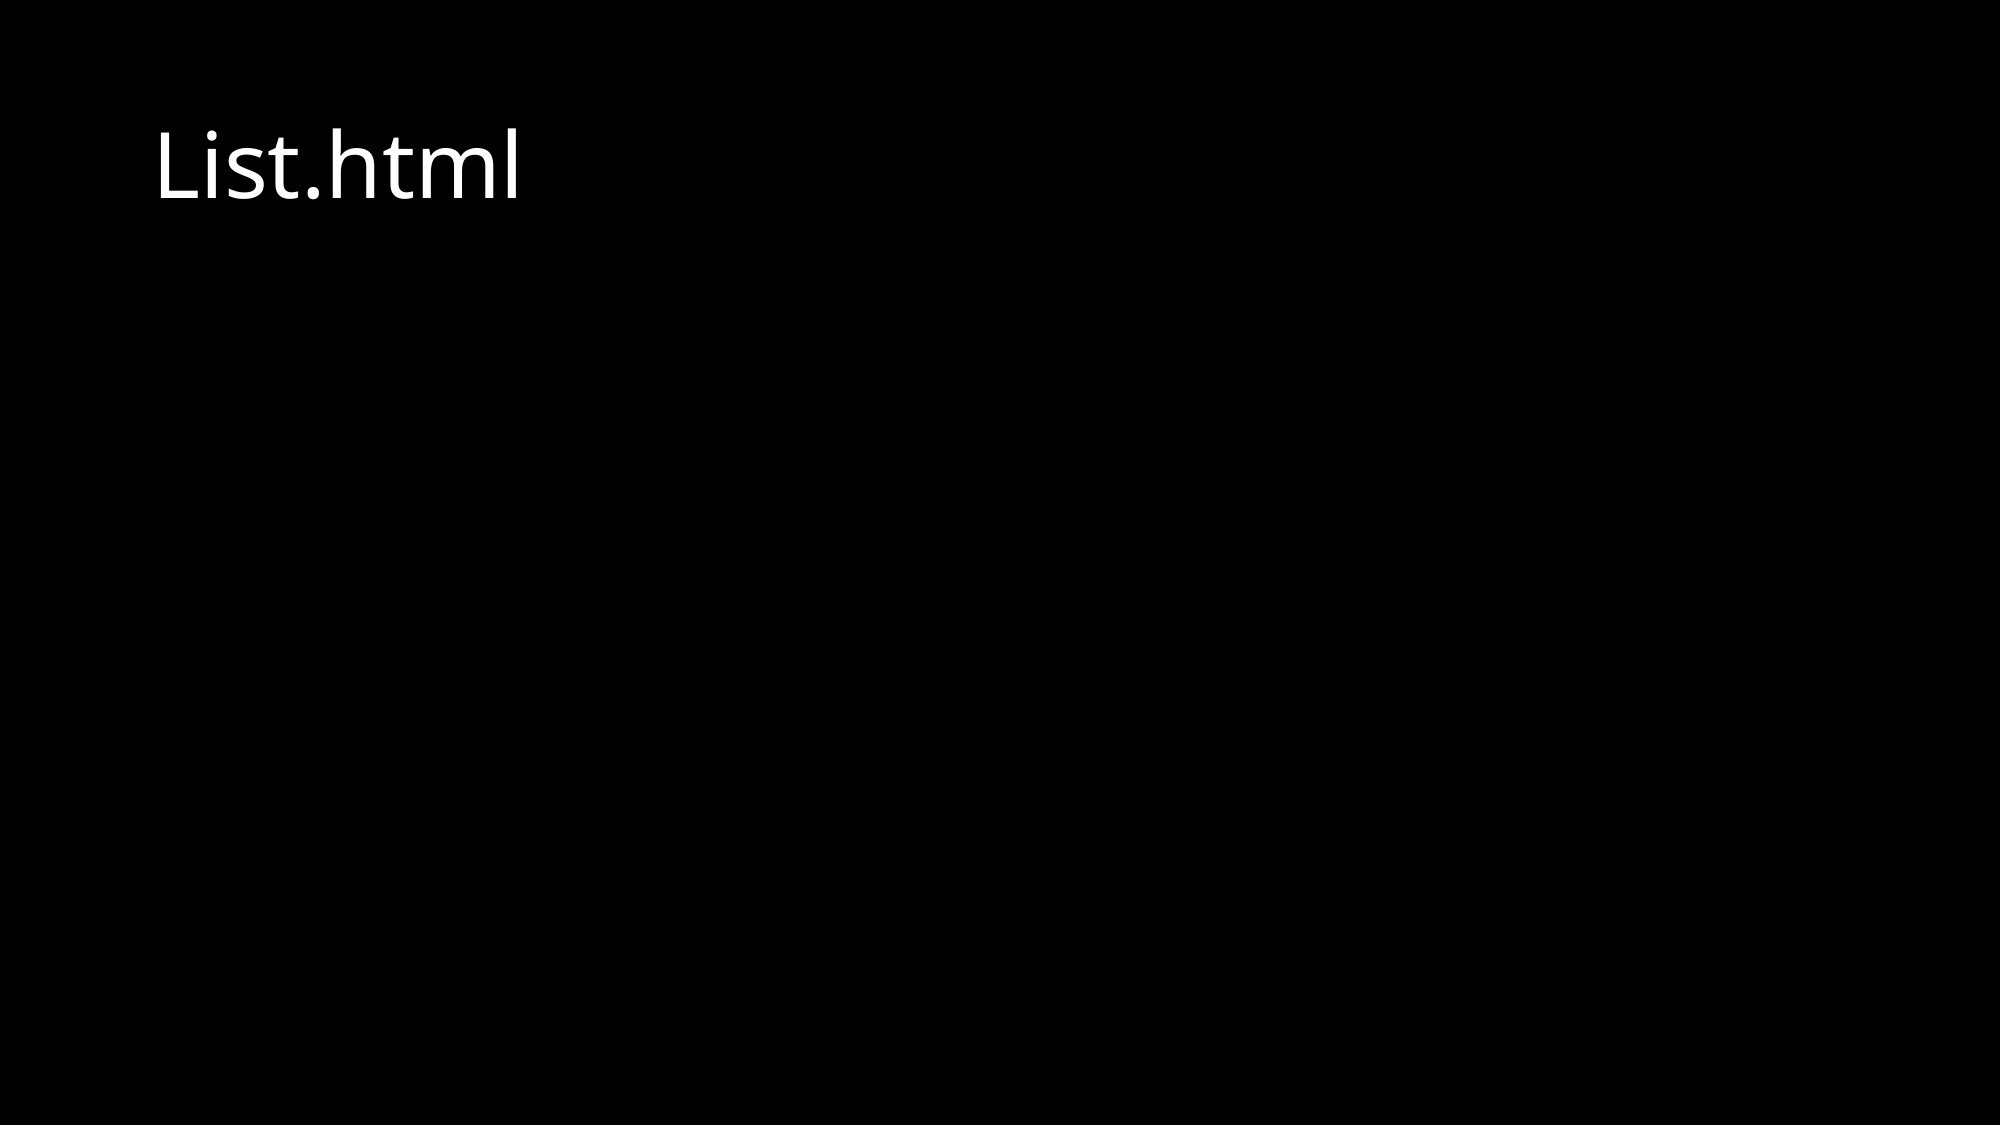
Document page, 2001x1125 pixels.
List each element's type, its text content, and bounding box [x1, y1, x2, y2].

title List.html [137, 59, 1863, 278]
